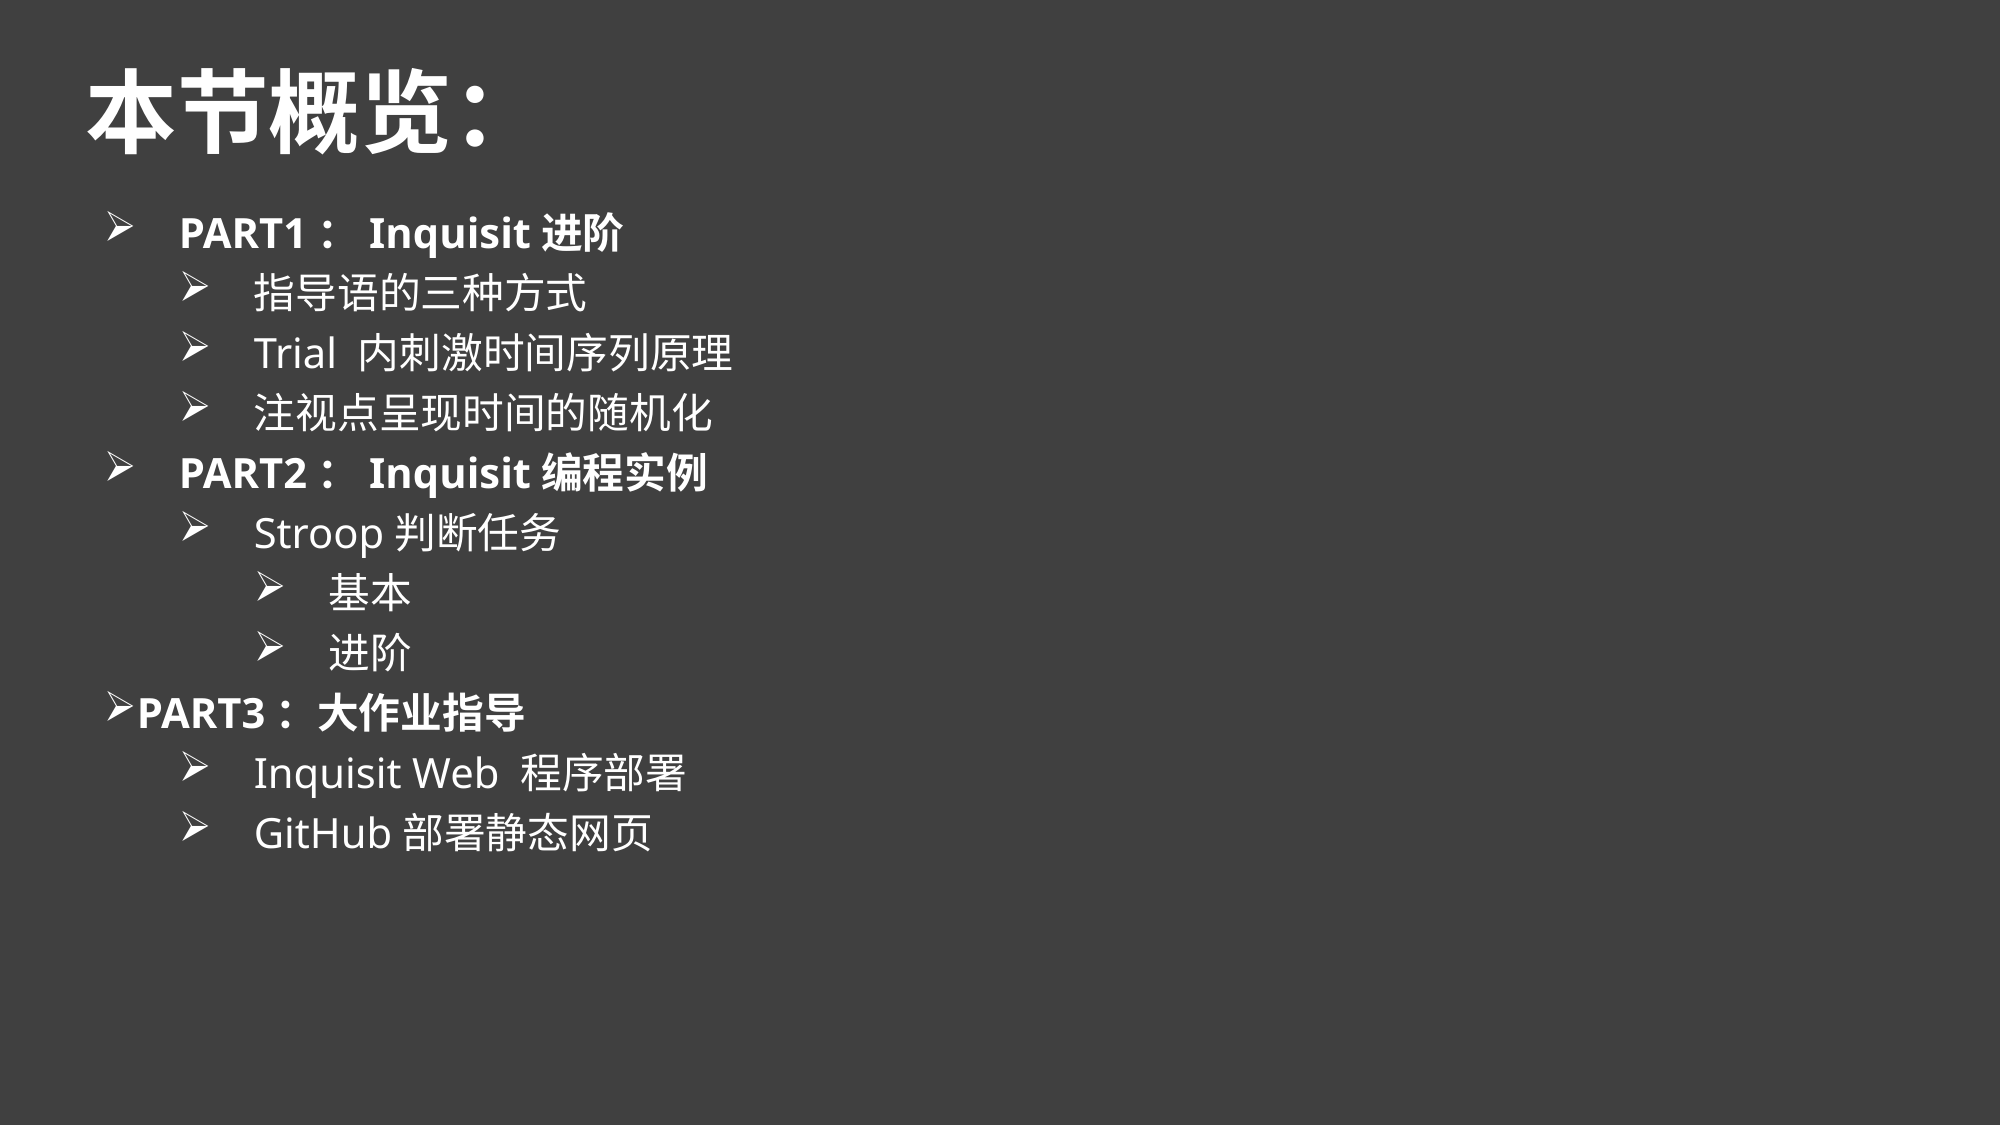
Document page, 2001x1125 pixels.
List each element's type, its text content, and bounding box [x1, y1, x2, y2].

text_box PART1：Inquisit进阶 指导语的三种方式 Trial 内刺激时间序列原理 注视点呈现时间的随机化 PART2：Inquisit编程实例 Stroop判断任务 基本 进阶 PART3：大作业指导 Inquisit Web 程序部署 GitHub部署静态网页 [88, 189, 1706, 864]
title 本节概览： [70, 7, 1796, 226]
